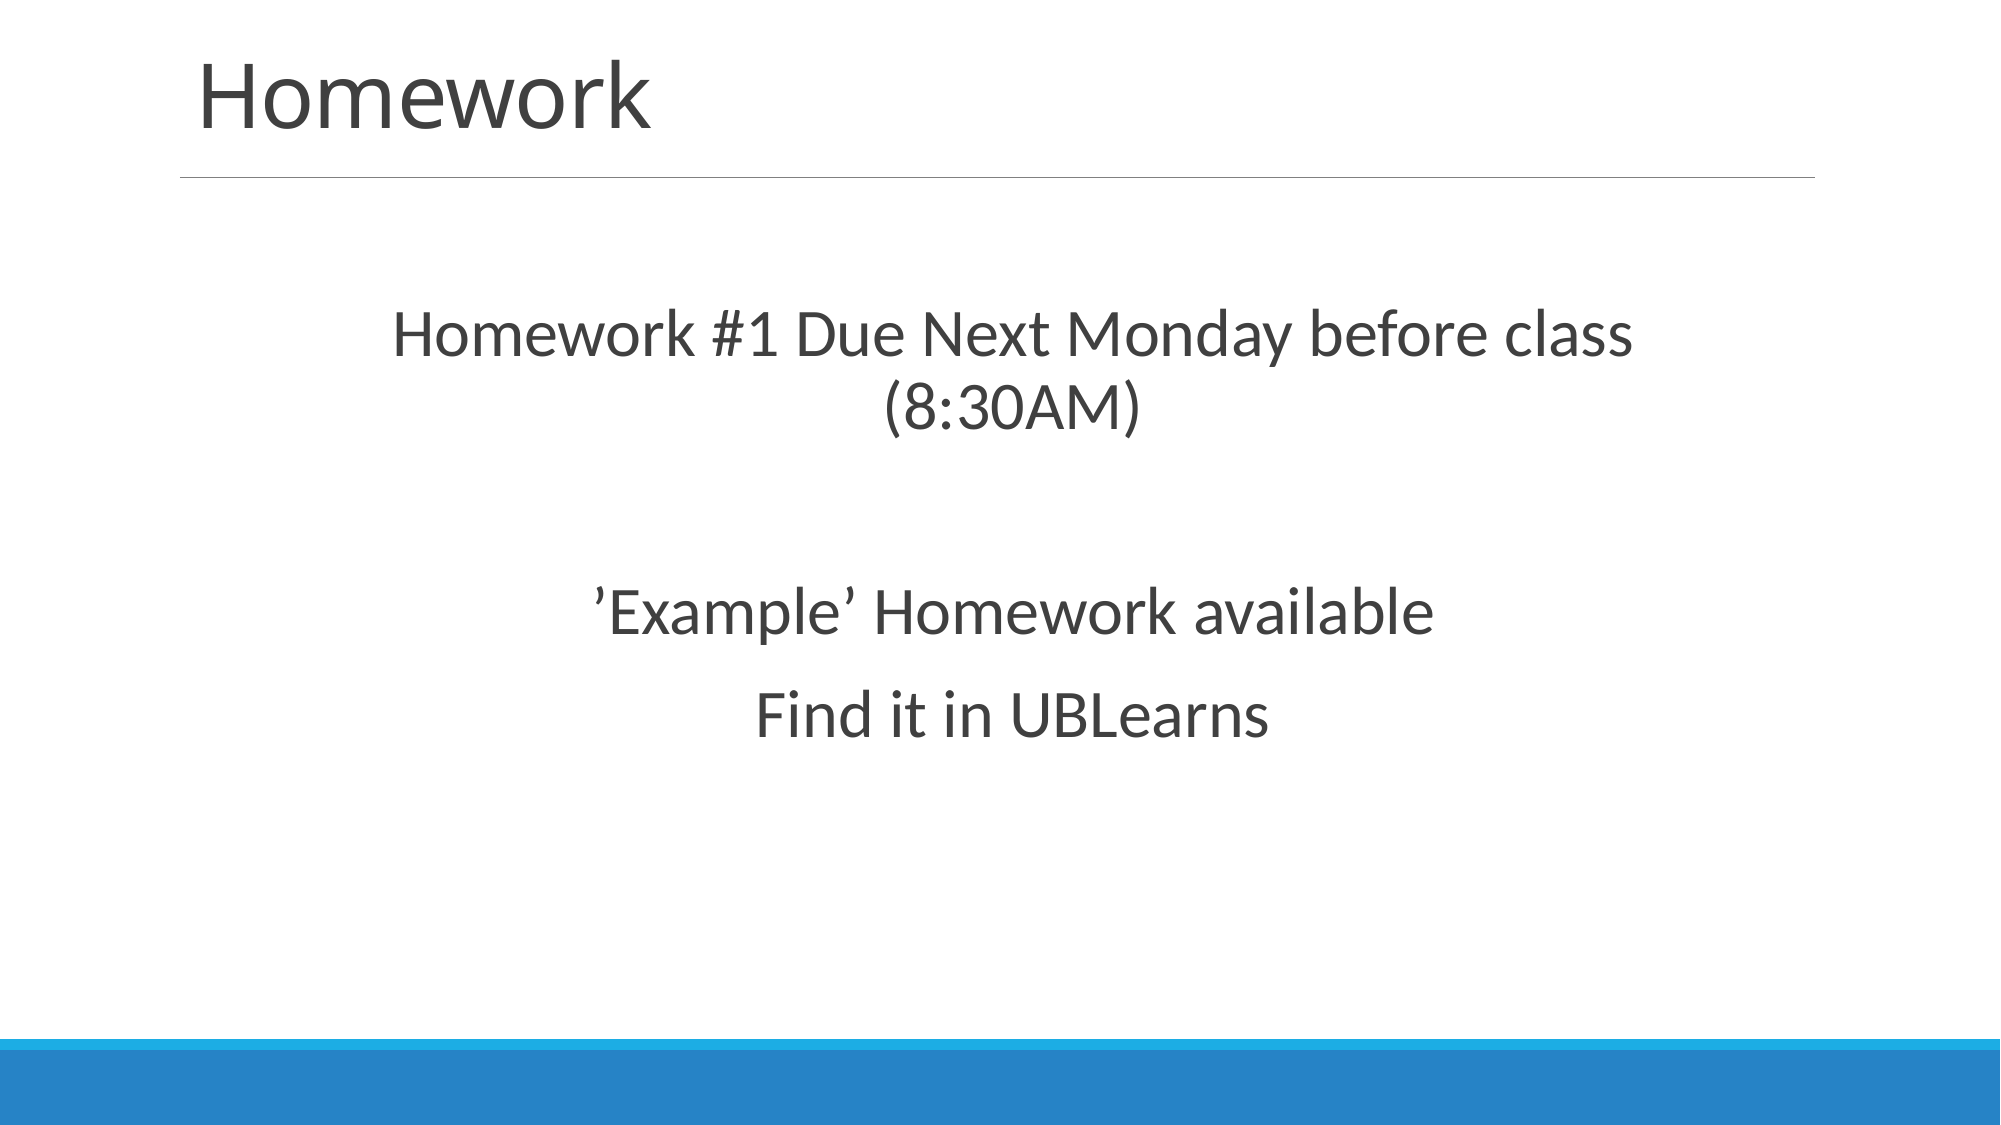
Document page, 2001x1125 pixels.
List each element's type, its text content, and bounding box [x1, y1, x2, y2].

title Homework [180, 47, 1830, 155]
list Homework #1 Due Next Monday before class (8:30AM) ’Example’ Homework available Find it in UBLearns [297, 290, 1715, 892]
